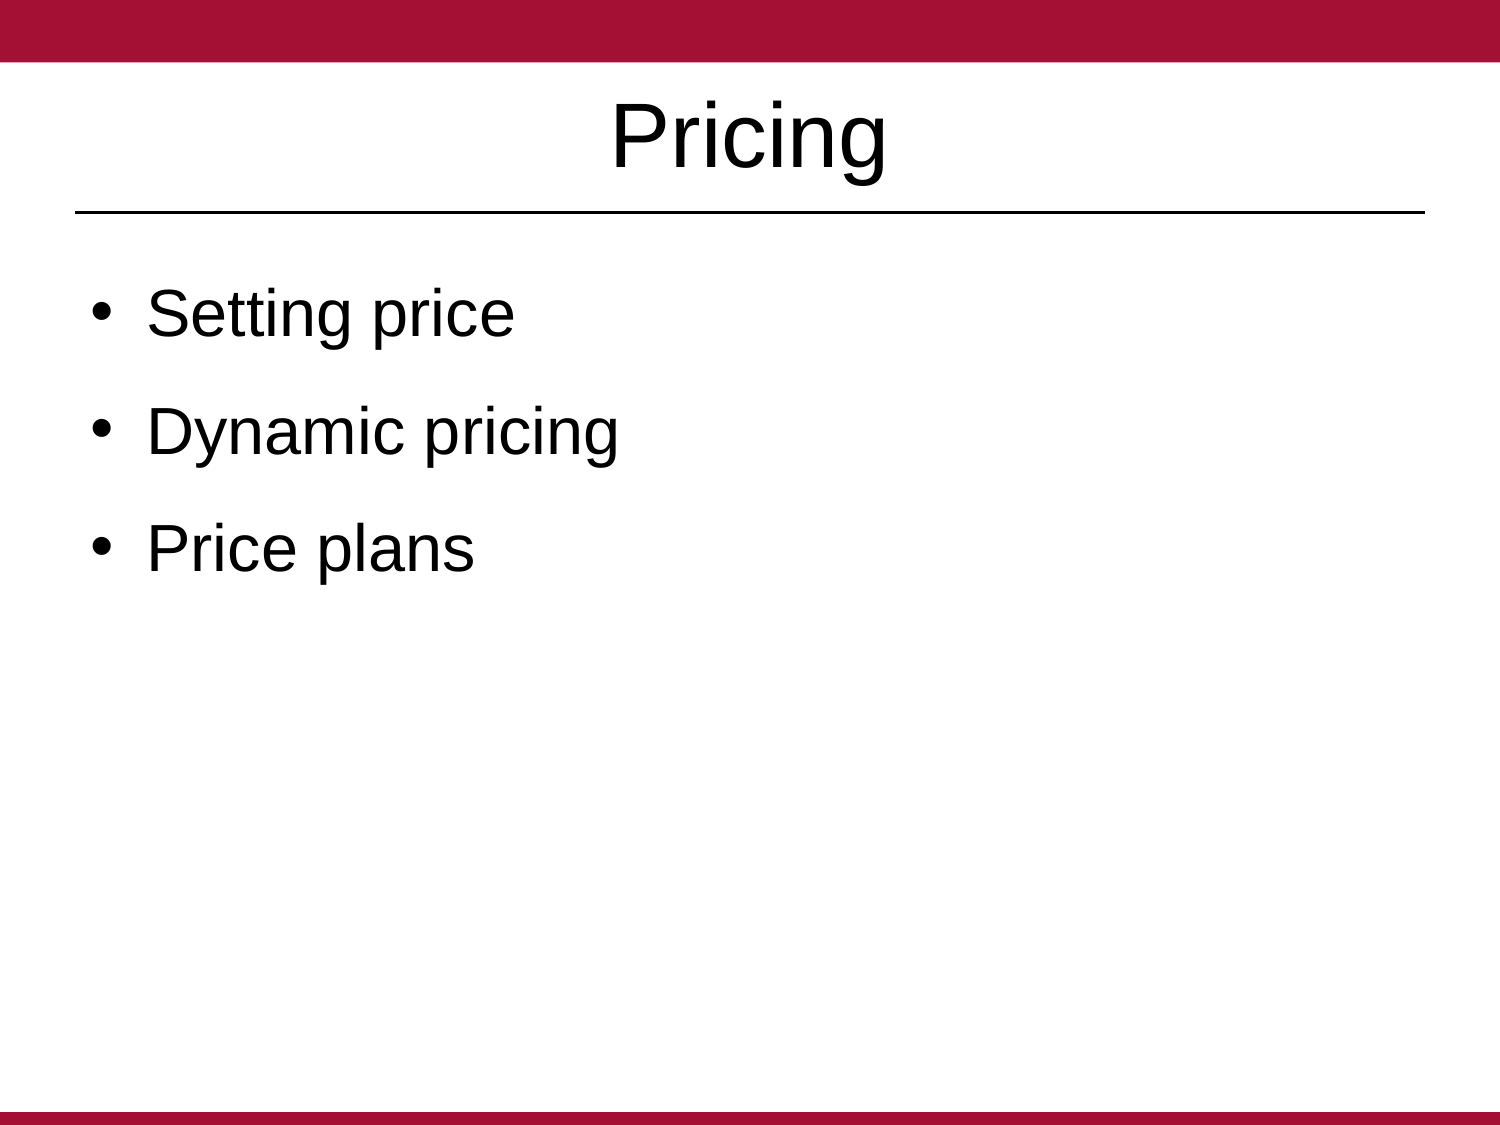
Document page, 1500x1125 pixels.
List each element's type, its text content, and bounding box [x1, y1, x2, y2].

list Setting price Dynamic pricing Price plans [75, 262, 1425, 1005]
title Pricing [75, 37, 1425, 225]
